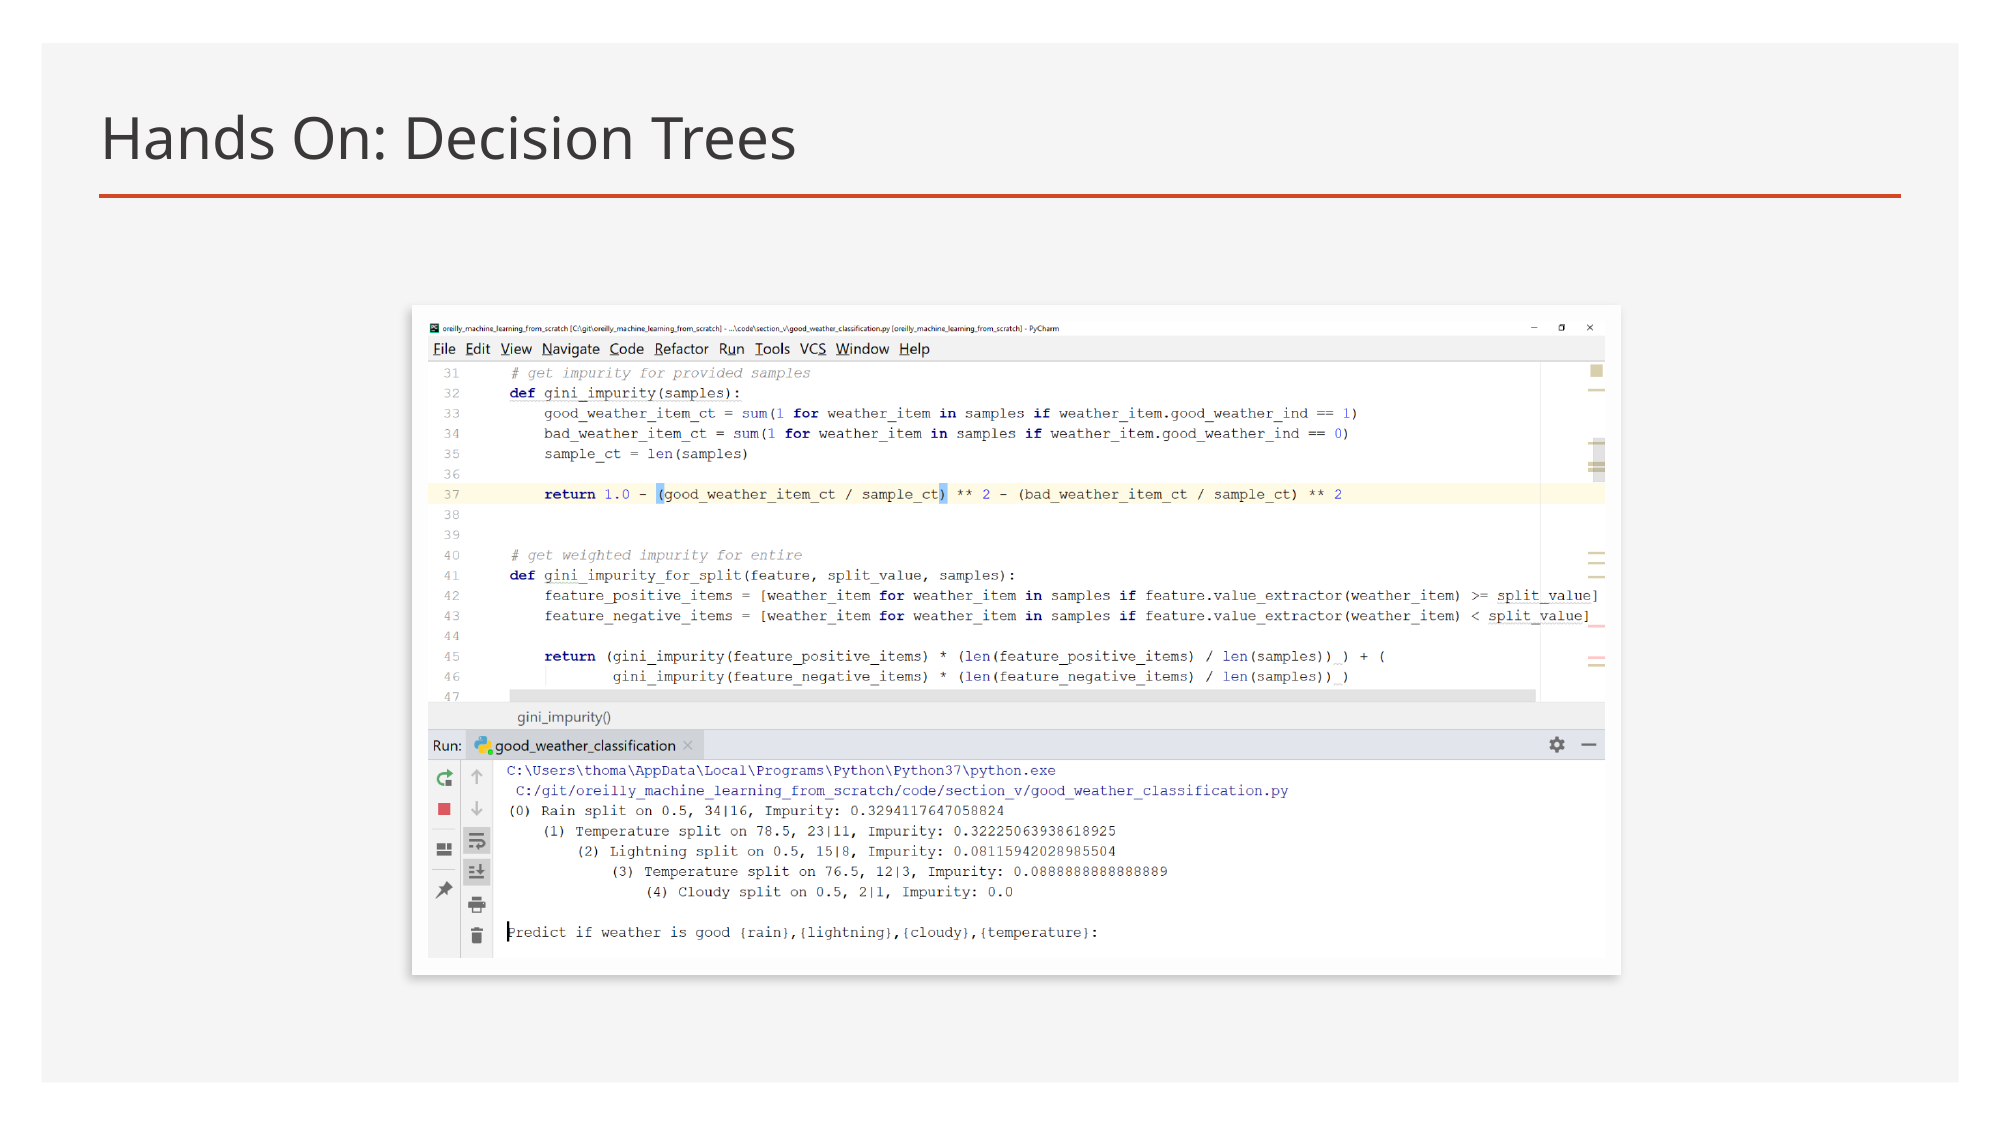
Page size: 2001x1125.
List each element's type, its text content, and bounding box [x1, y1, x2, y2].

title Hands On: Decision Trees [85, 73, 1214, 179]
picture [428, 321, 1605, 959]
